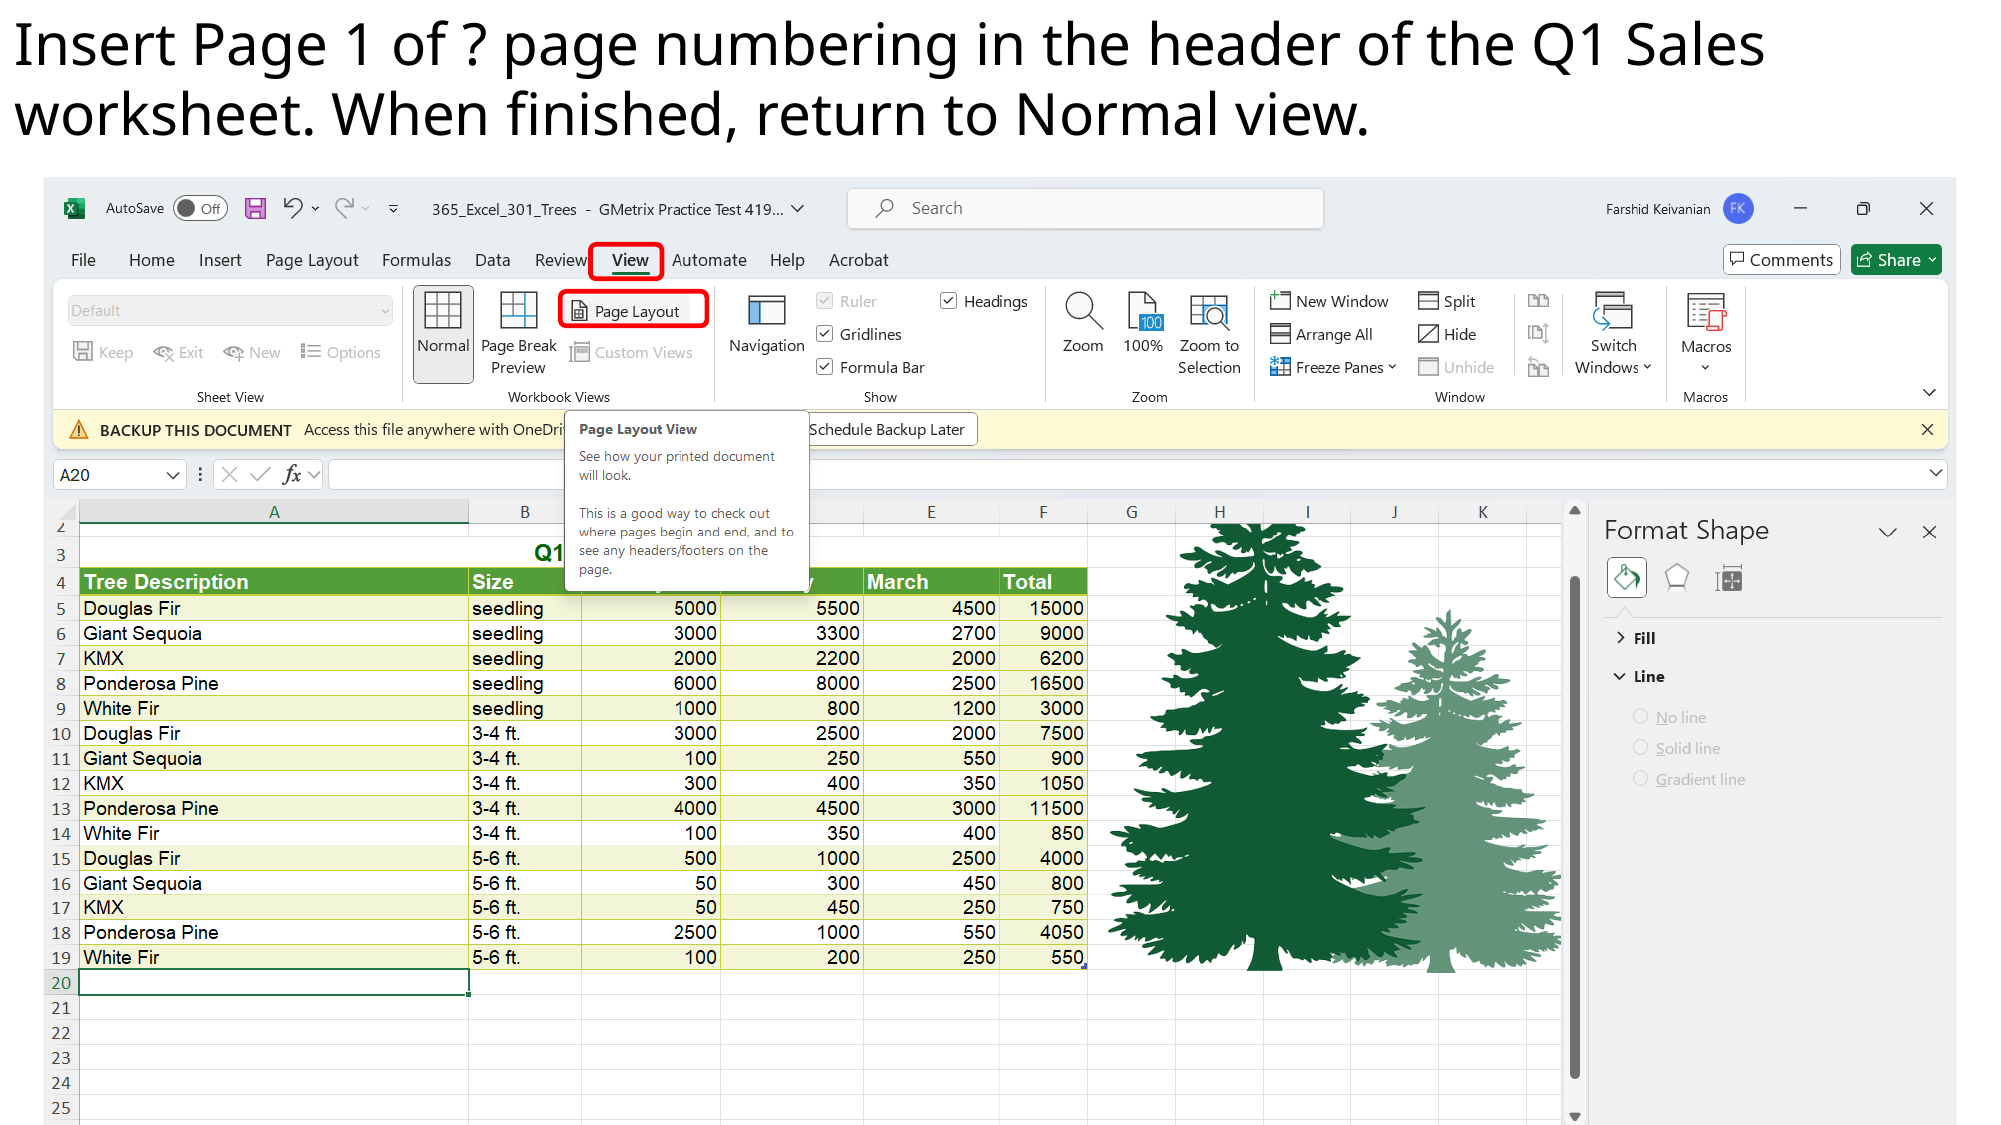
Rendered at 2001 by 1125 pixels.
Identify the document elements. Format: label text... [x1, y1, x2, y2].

picture [43, 177, 1957, 1125]
text_box Insert Page 1 of ? page numbering in the header of the Q1 Sales worksheet. When finished, return to Normal view. [0, 0, 2000, 155]
